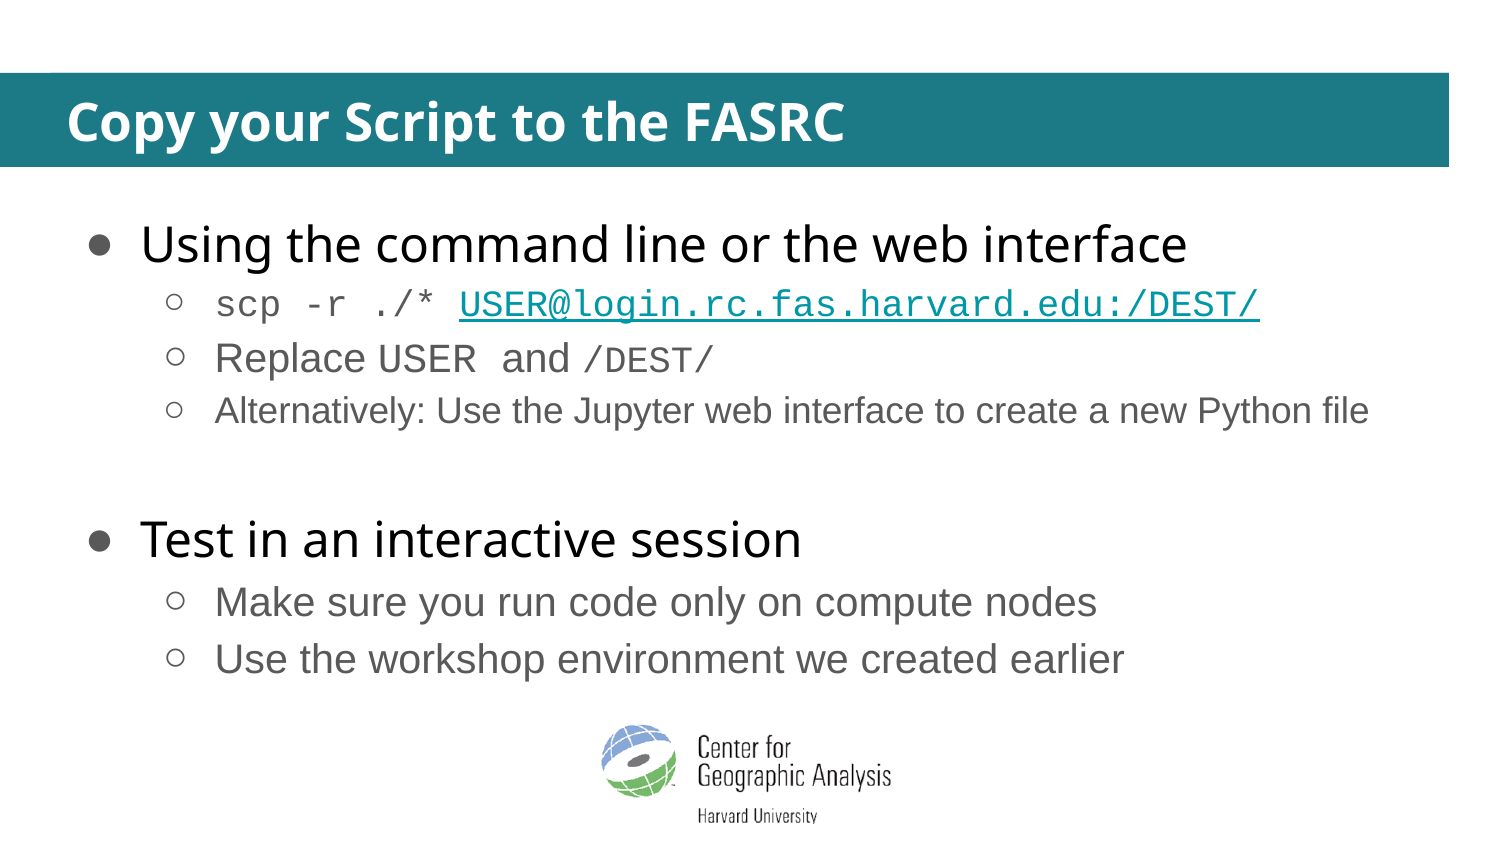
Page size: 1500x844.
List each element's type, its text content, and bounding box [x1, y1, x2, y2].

title Copy your Script to the FASRC [51, 72, 1449, 167]
list Using the command line or the web interface scp -r ./* USER@login.rc.fas.harvard.edu:/DEST/ Replace USER and /DEST/ Alternatively: Use the Jupyter web interface to create a new Python file Test in an interactive session Make sure you run code only on compute nodes Use the workshop environment we created earlier [51, 189, 1449, 701]
picture [601, 722, 891, 824]
